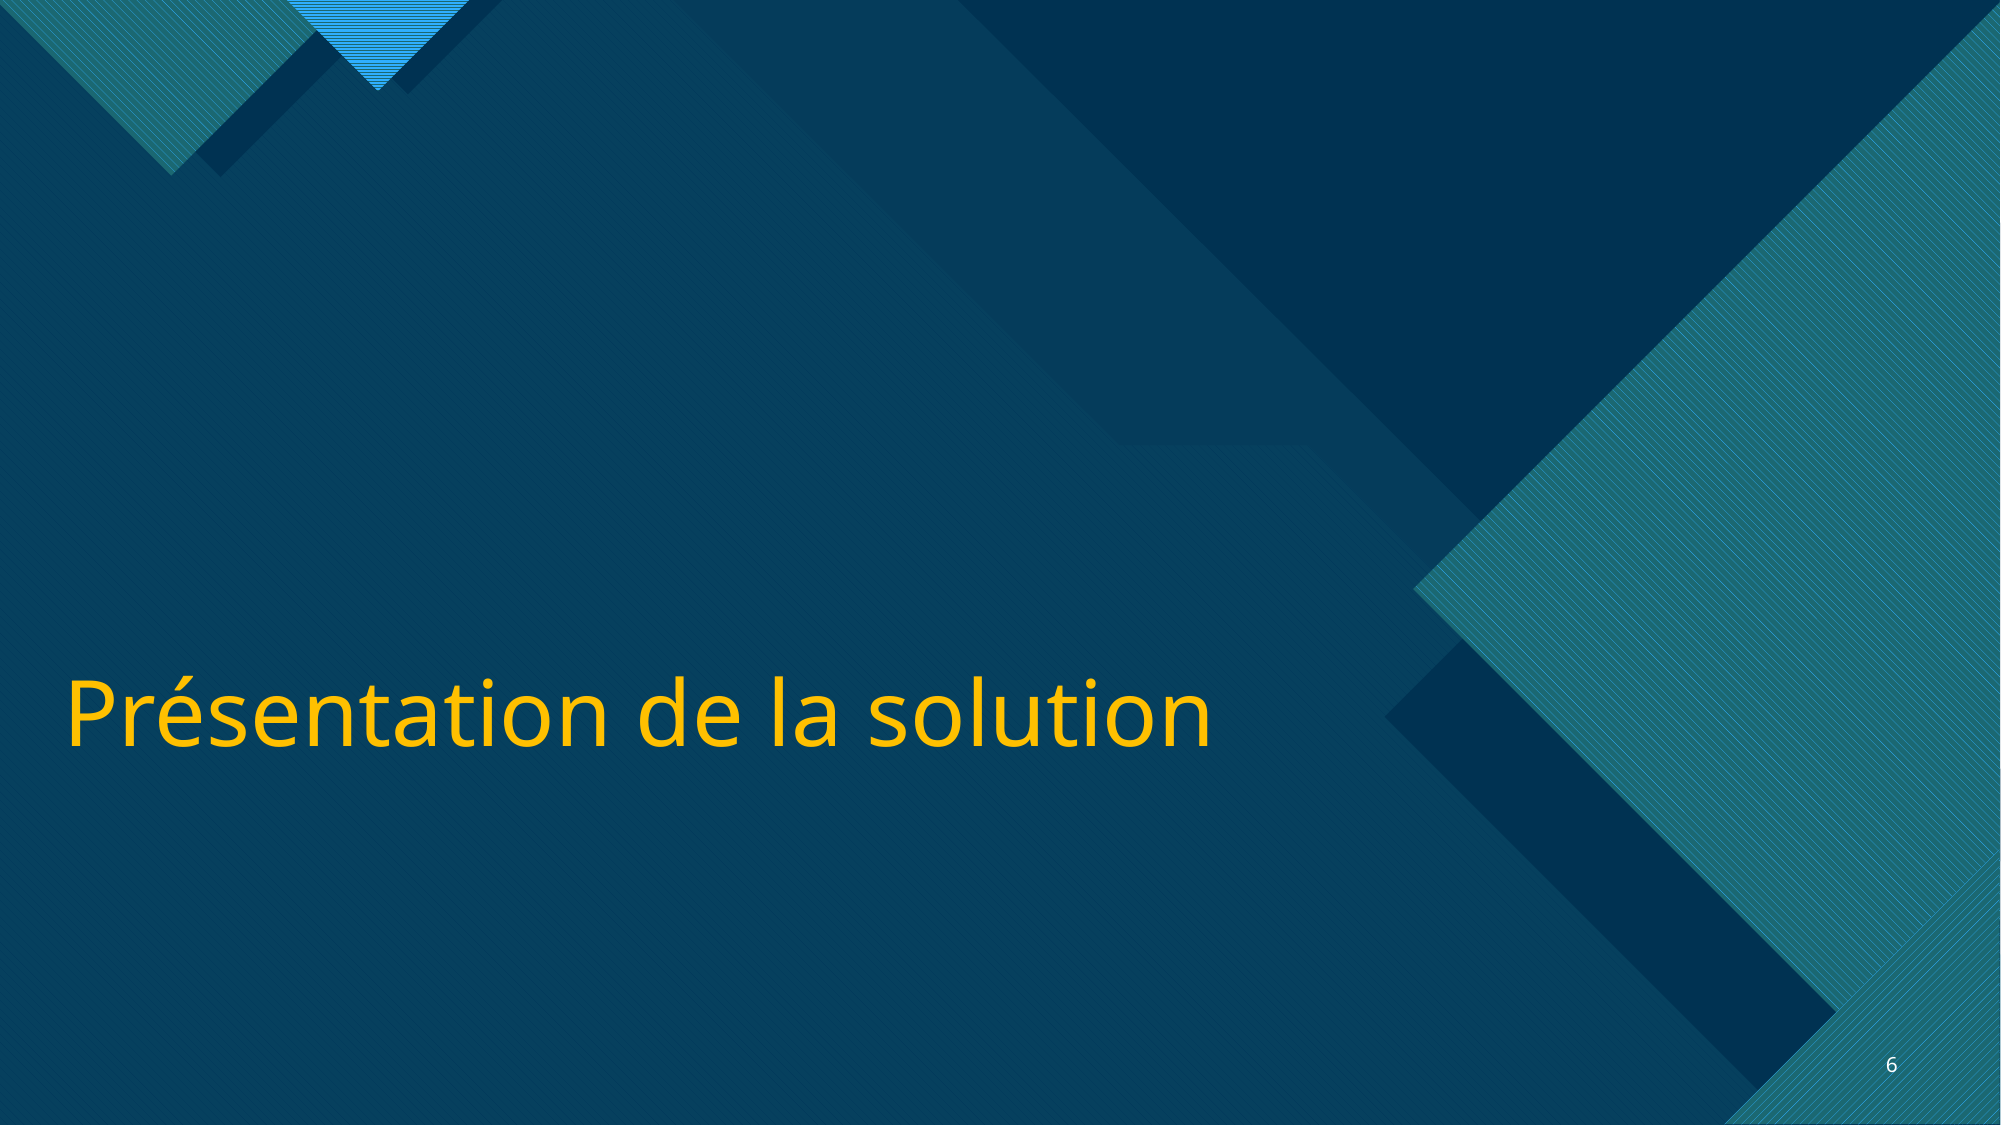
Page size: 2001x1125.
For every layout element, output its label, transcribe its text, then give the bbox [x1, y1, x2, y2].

slide_number 13 [1415, 427, 2001, 1125]
slide_number 6 [1845, 1035, 1913, 1096]
title Présentation de la solution [48, 525, 1411, 774]
